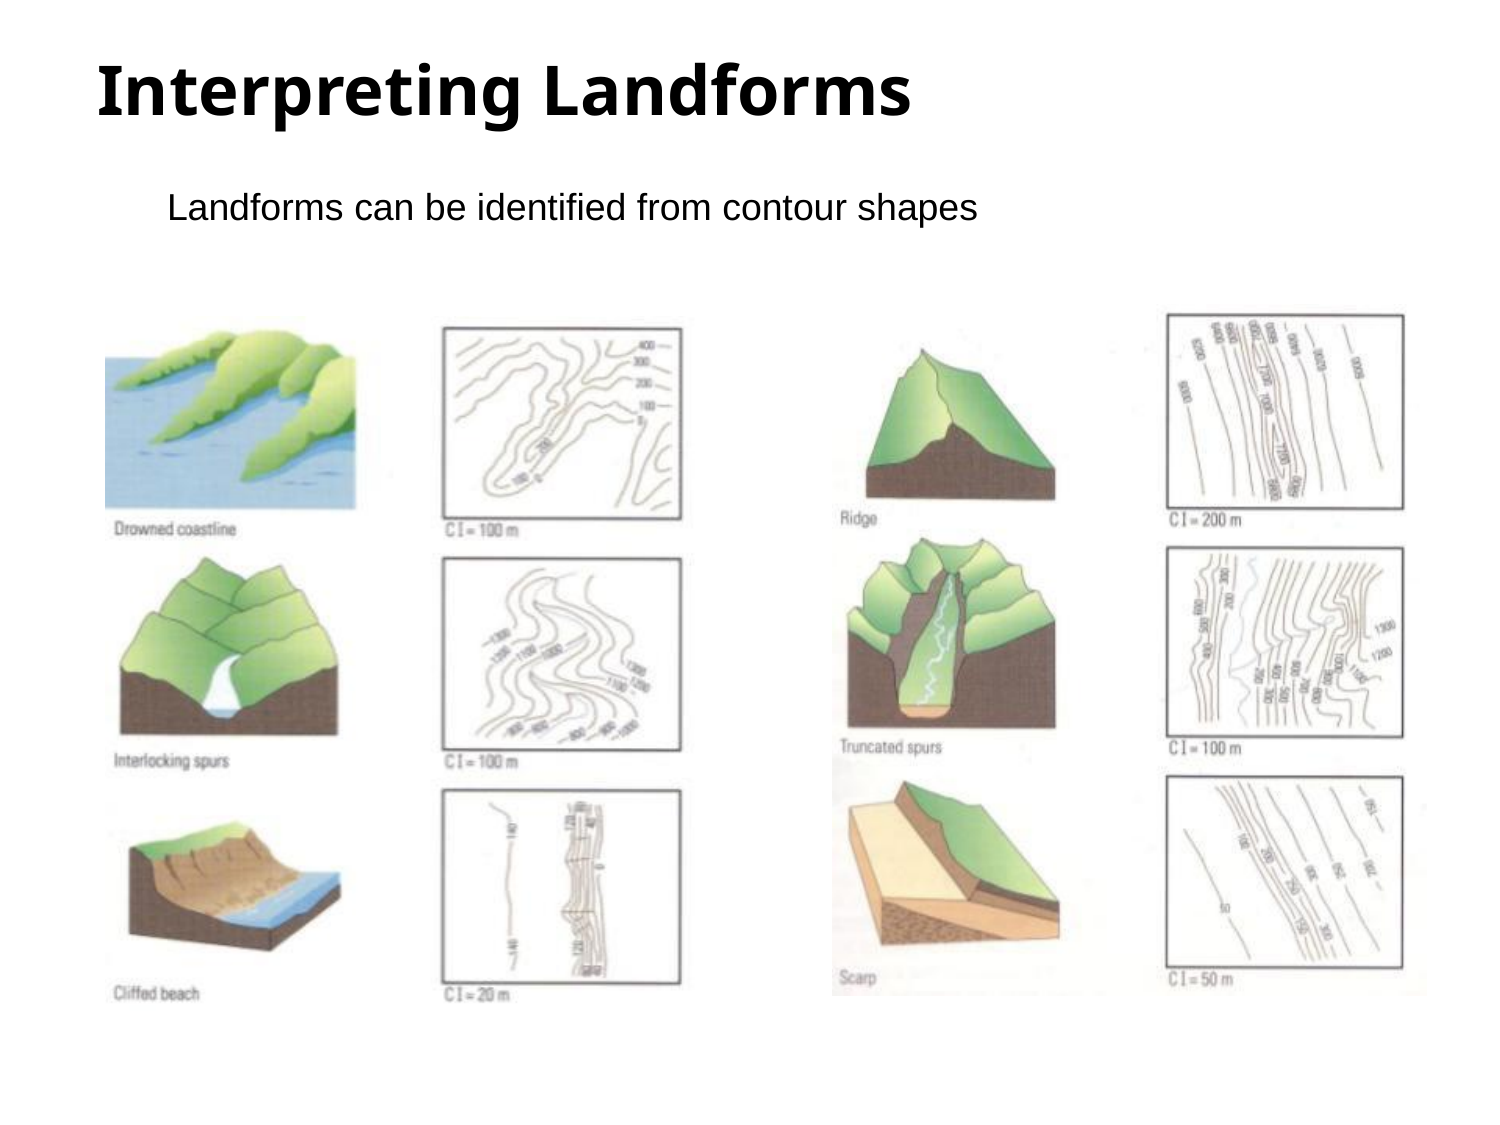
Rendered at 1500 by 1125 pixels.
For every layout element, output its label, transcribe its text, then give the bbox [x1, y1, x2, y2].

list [105, 316, 704, 1011]
title Interpreting Landforms [82, 0, 1432, 188]
text_box Landforms can be identified from contour shapes [152, 175, 1395, 236]
picture [831, 304, 1427, 996]
